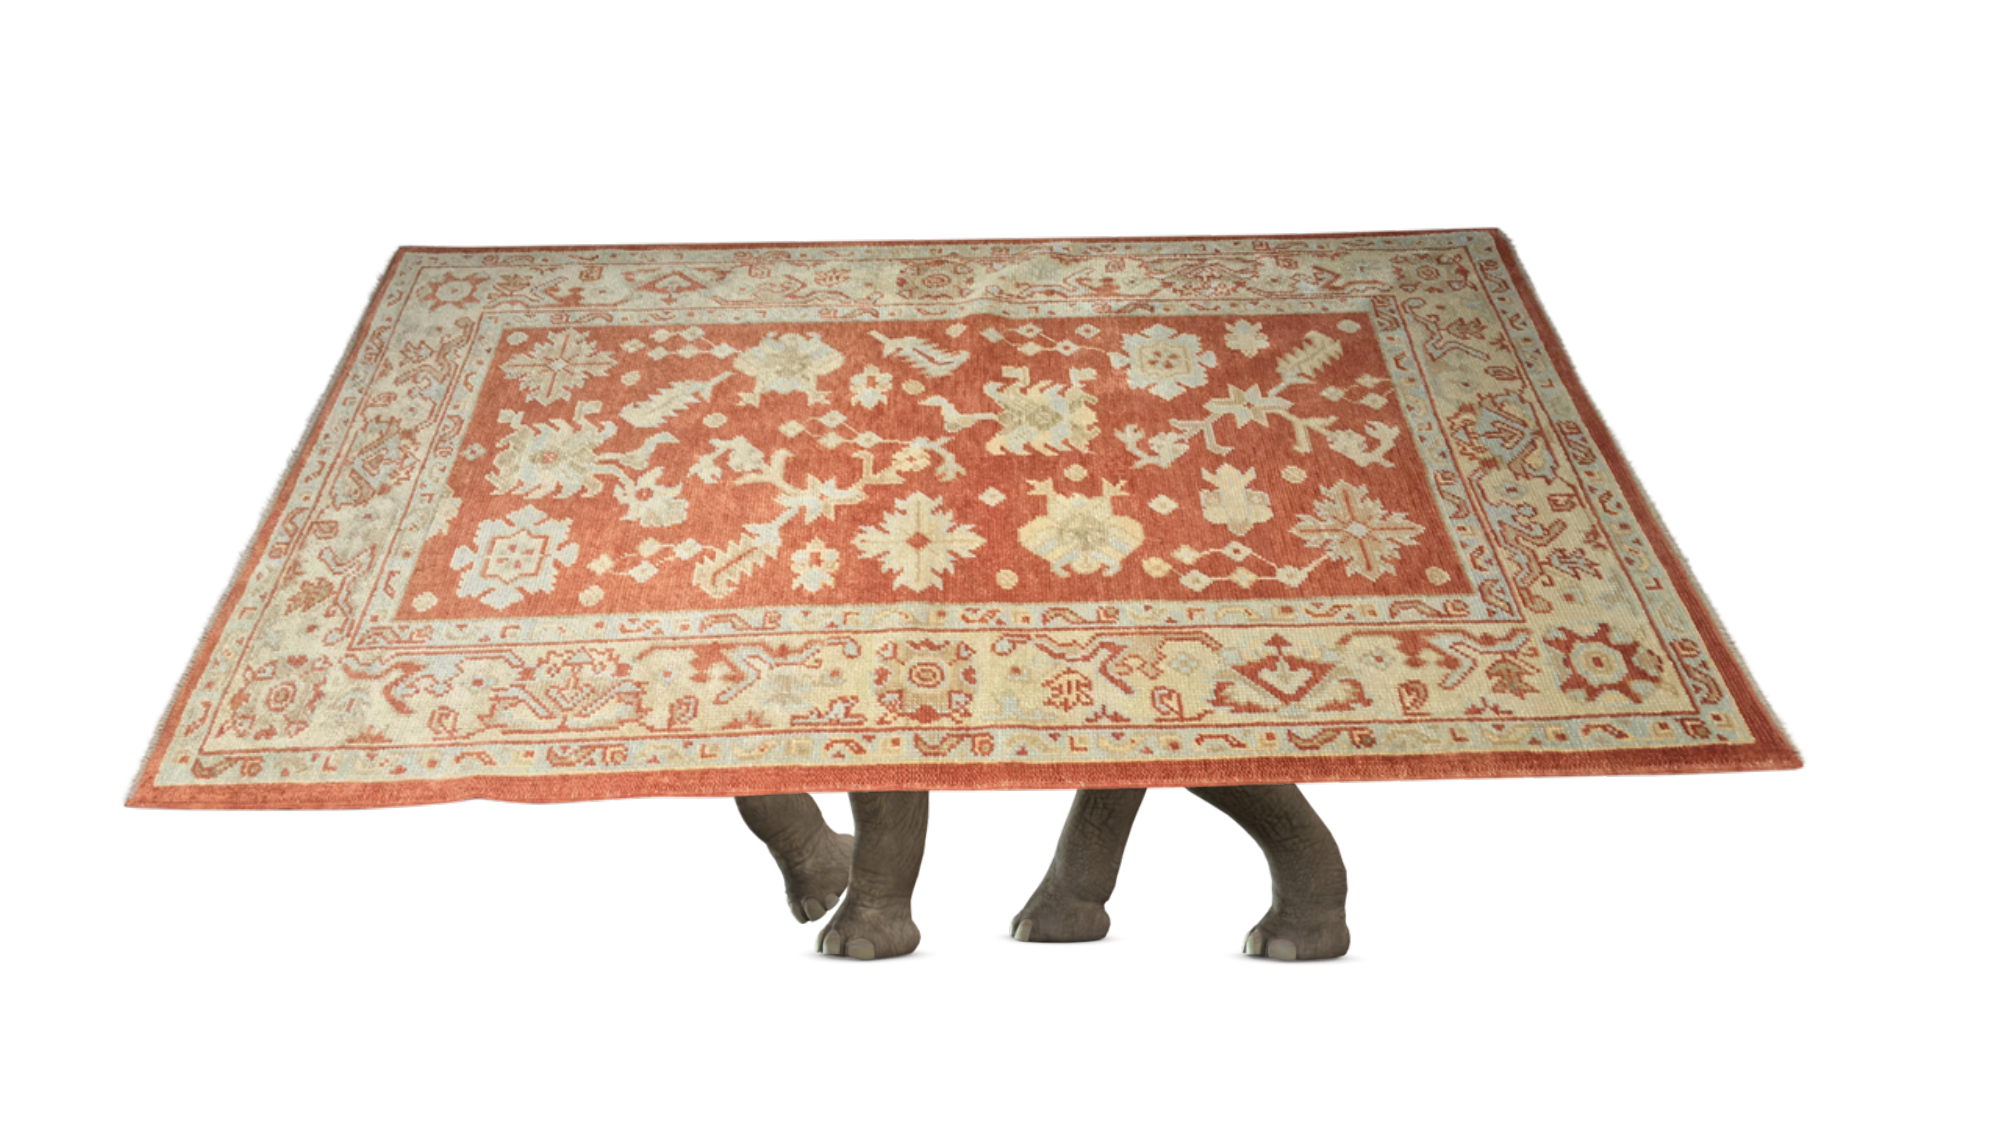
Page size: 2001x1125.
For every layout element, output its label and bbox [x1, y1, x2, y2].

picture [24, 193, 1901, 1022]
